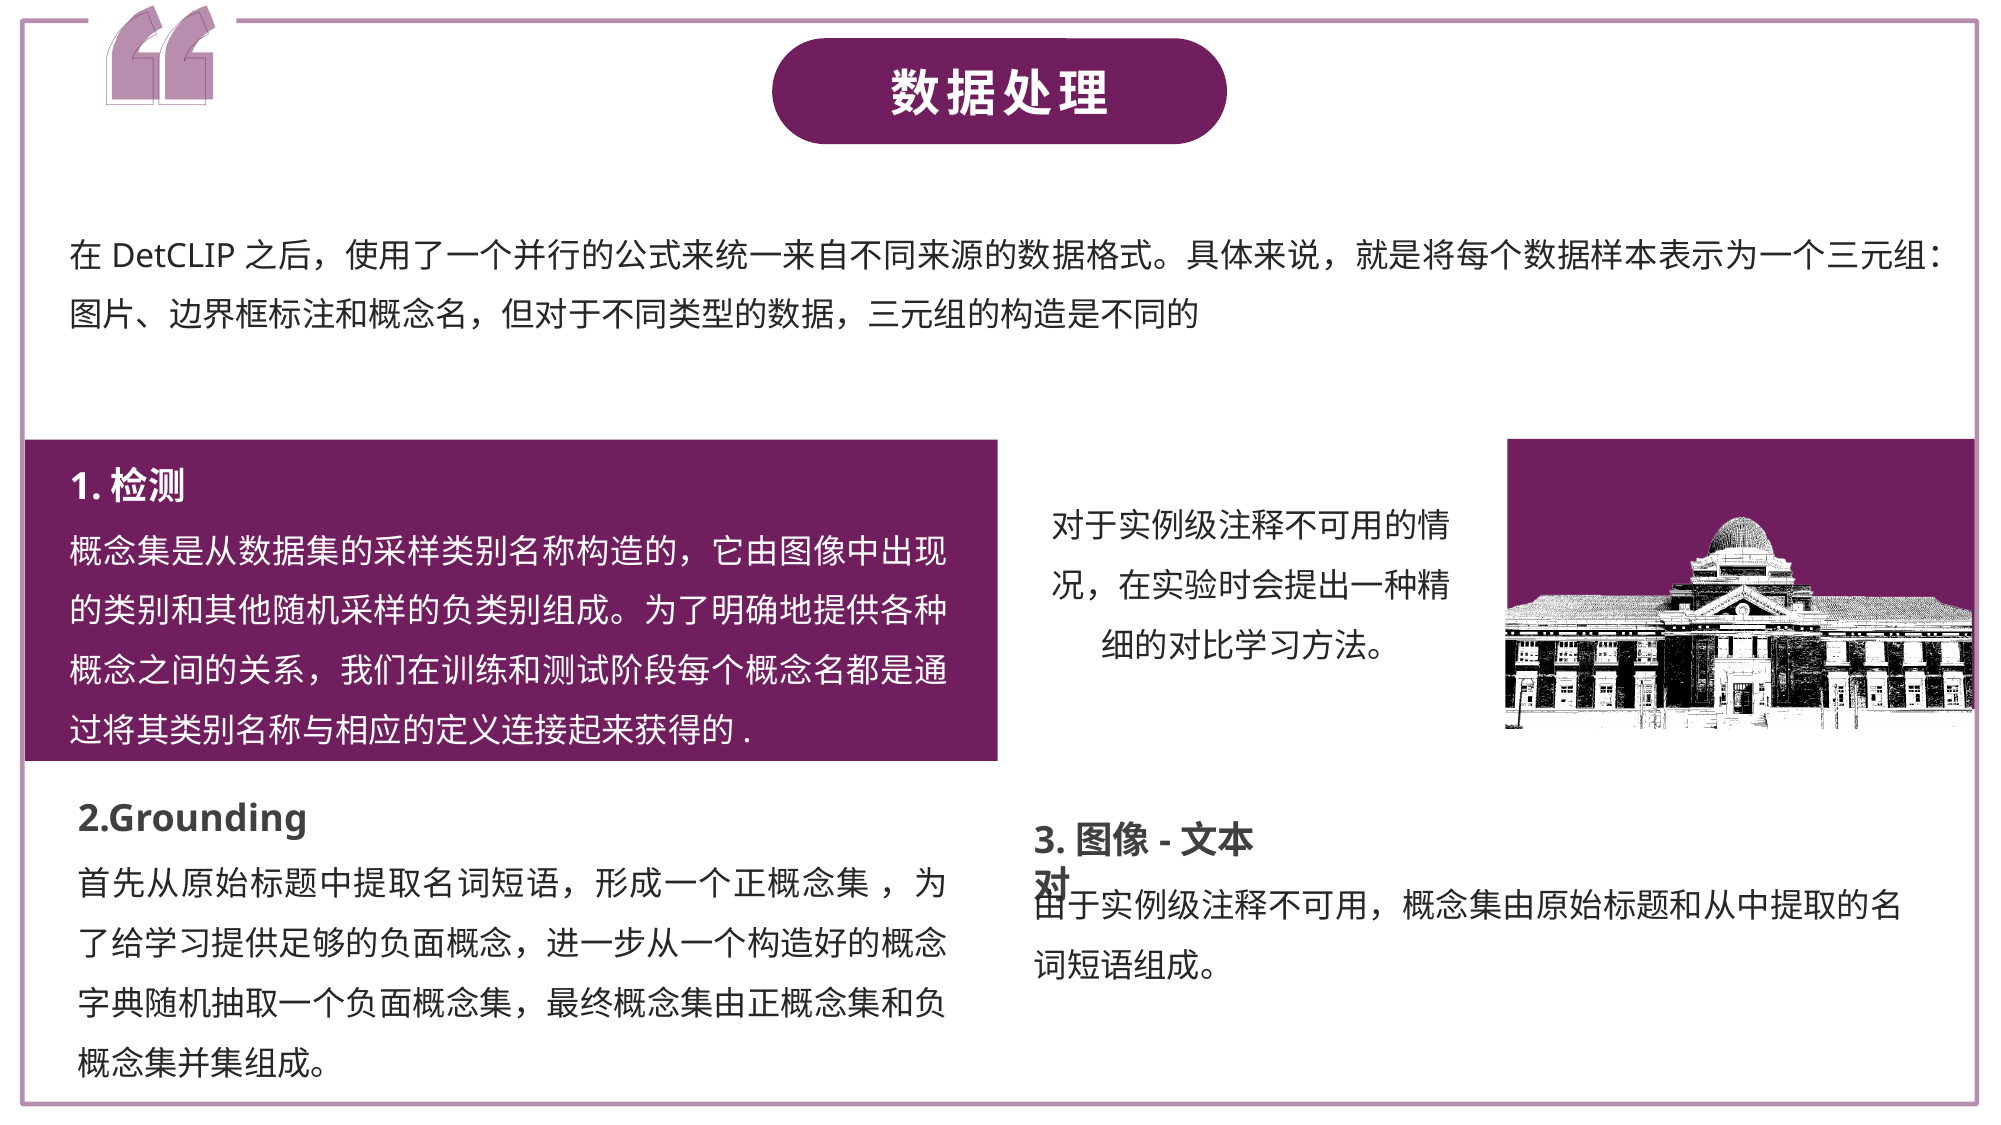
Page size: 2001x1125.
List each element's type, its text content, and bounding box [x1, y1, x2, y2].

picture [88, 0, 237, 113]
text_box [25, 420, 1975, 761]
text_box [1019, 808, 1919, 1086]
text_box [63, 786, 963, 1047]
text_box 数据处理 [772, 38, 1227, 145]
text_box 在DetCLIP之后，使用了一个并行的公式来统一来自不同来源的数据格式。具体来说，就是将每个数据样本表示为一个三元组：图片、边界框标注和概念名，但对于不同类型的数据，三元组的构造是不同的 [54, 207, 1942, 340]
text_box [54, 454, 963, 759]
